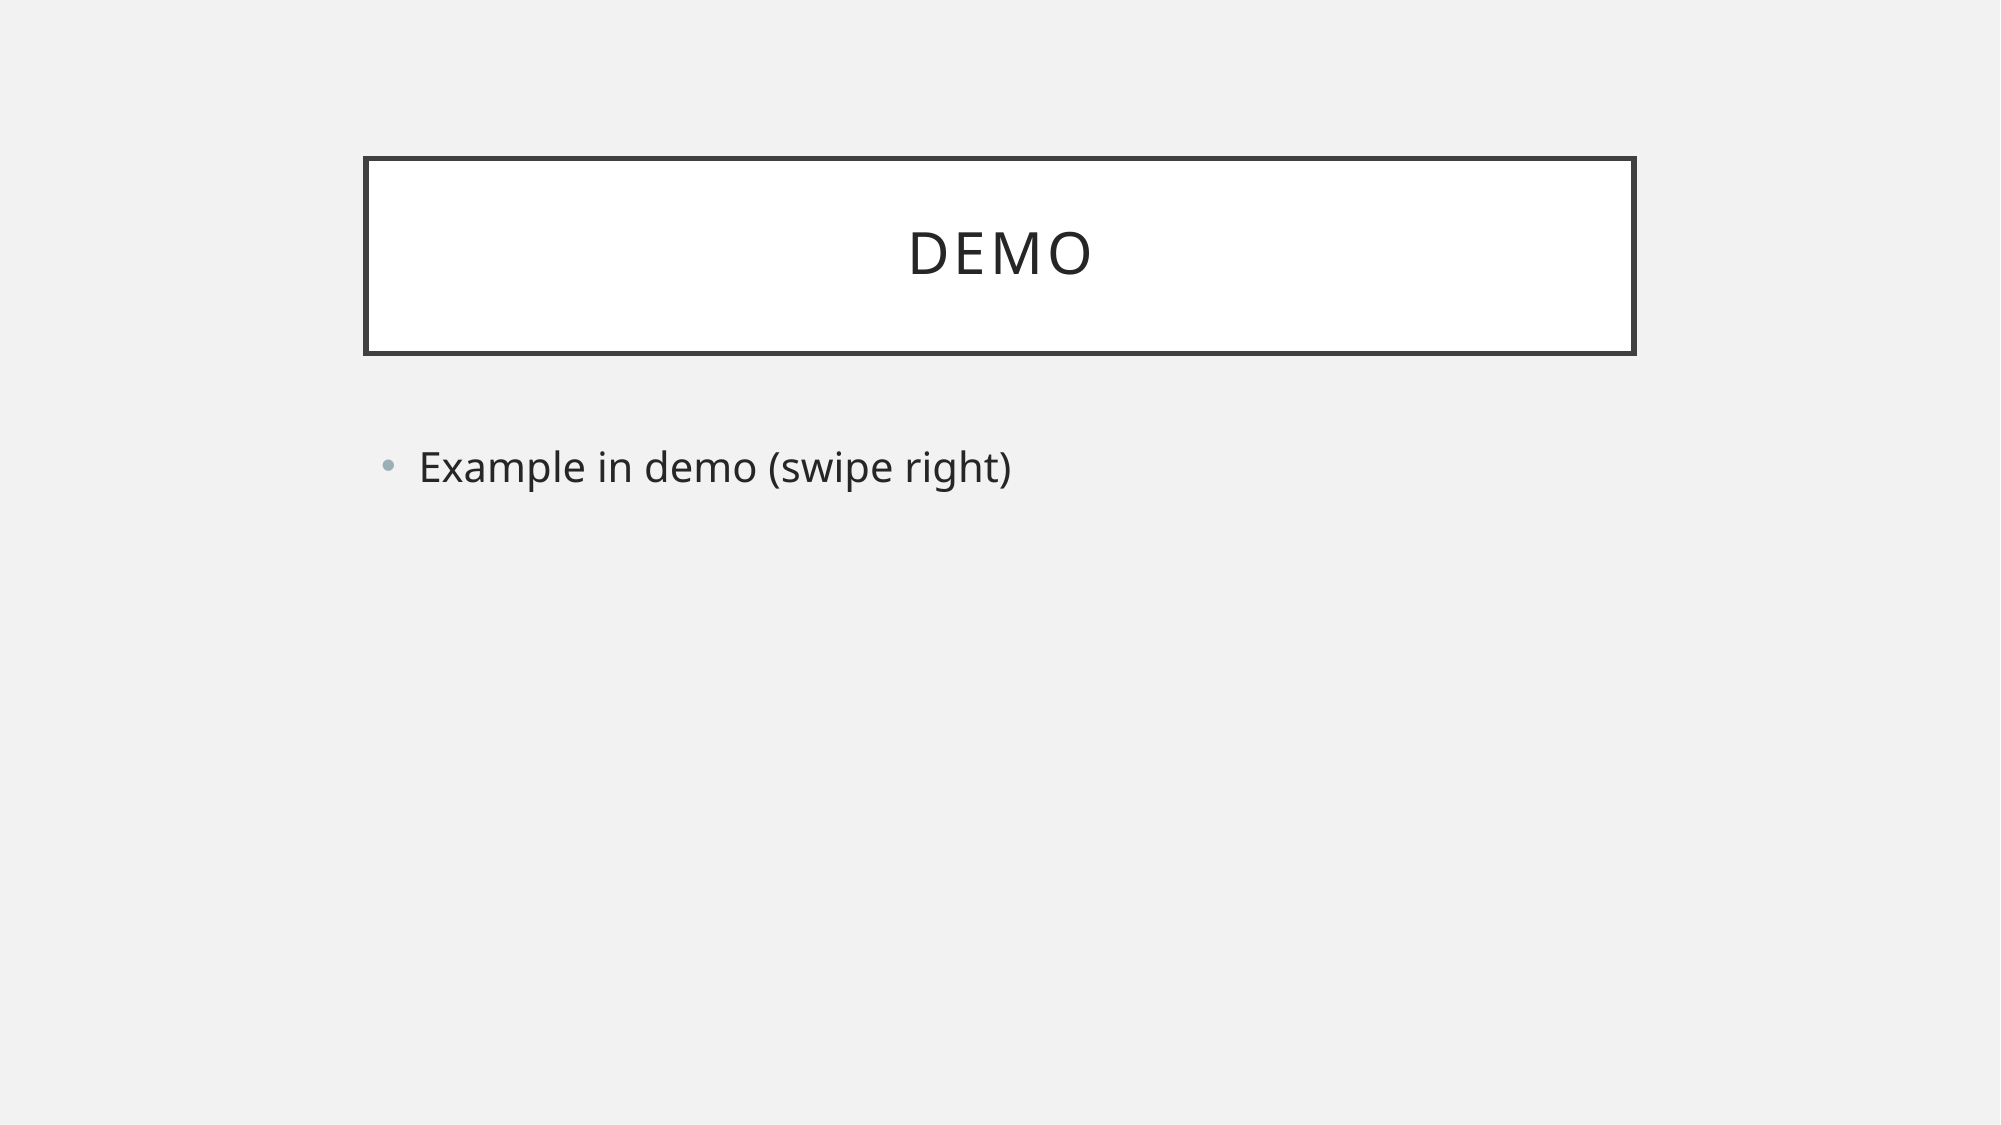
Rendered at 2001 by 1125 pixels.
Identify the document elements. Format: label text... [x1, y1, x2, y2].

list Example in demo (swipe right) [366, 432, 1634, 942]
title Demo [363, 156, 1637, 356]
